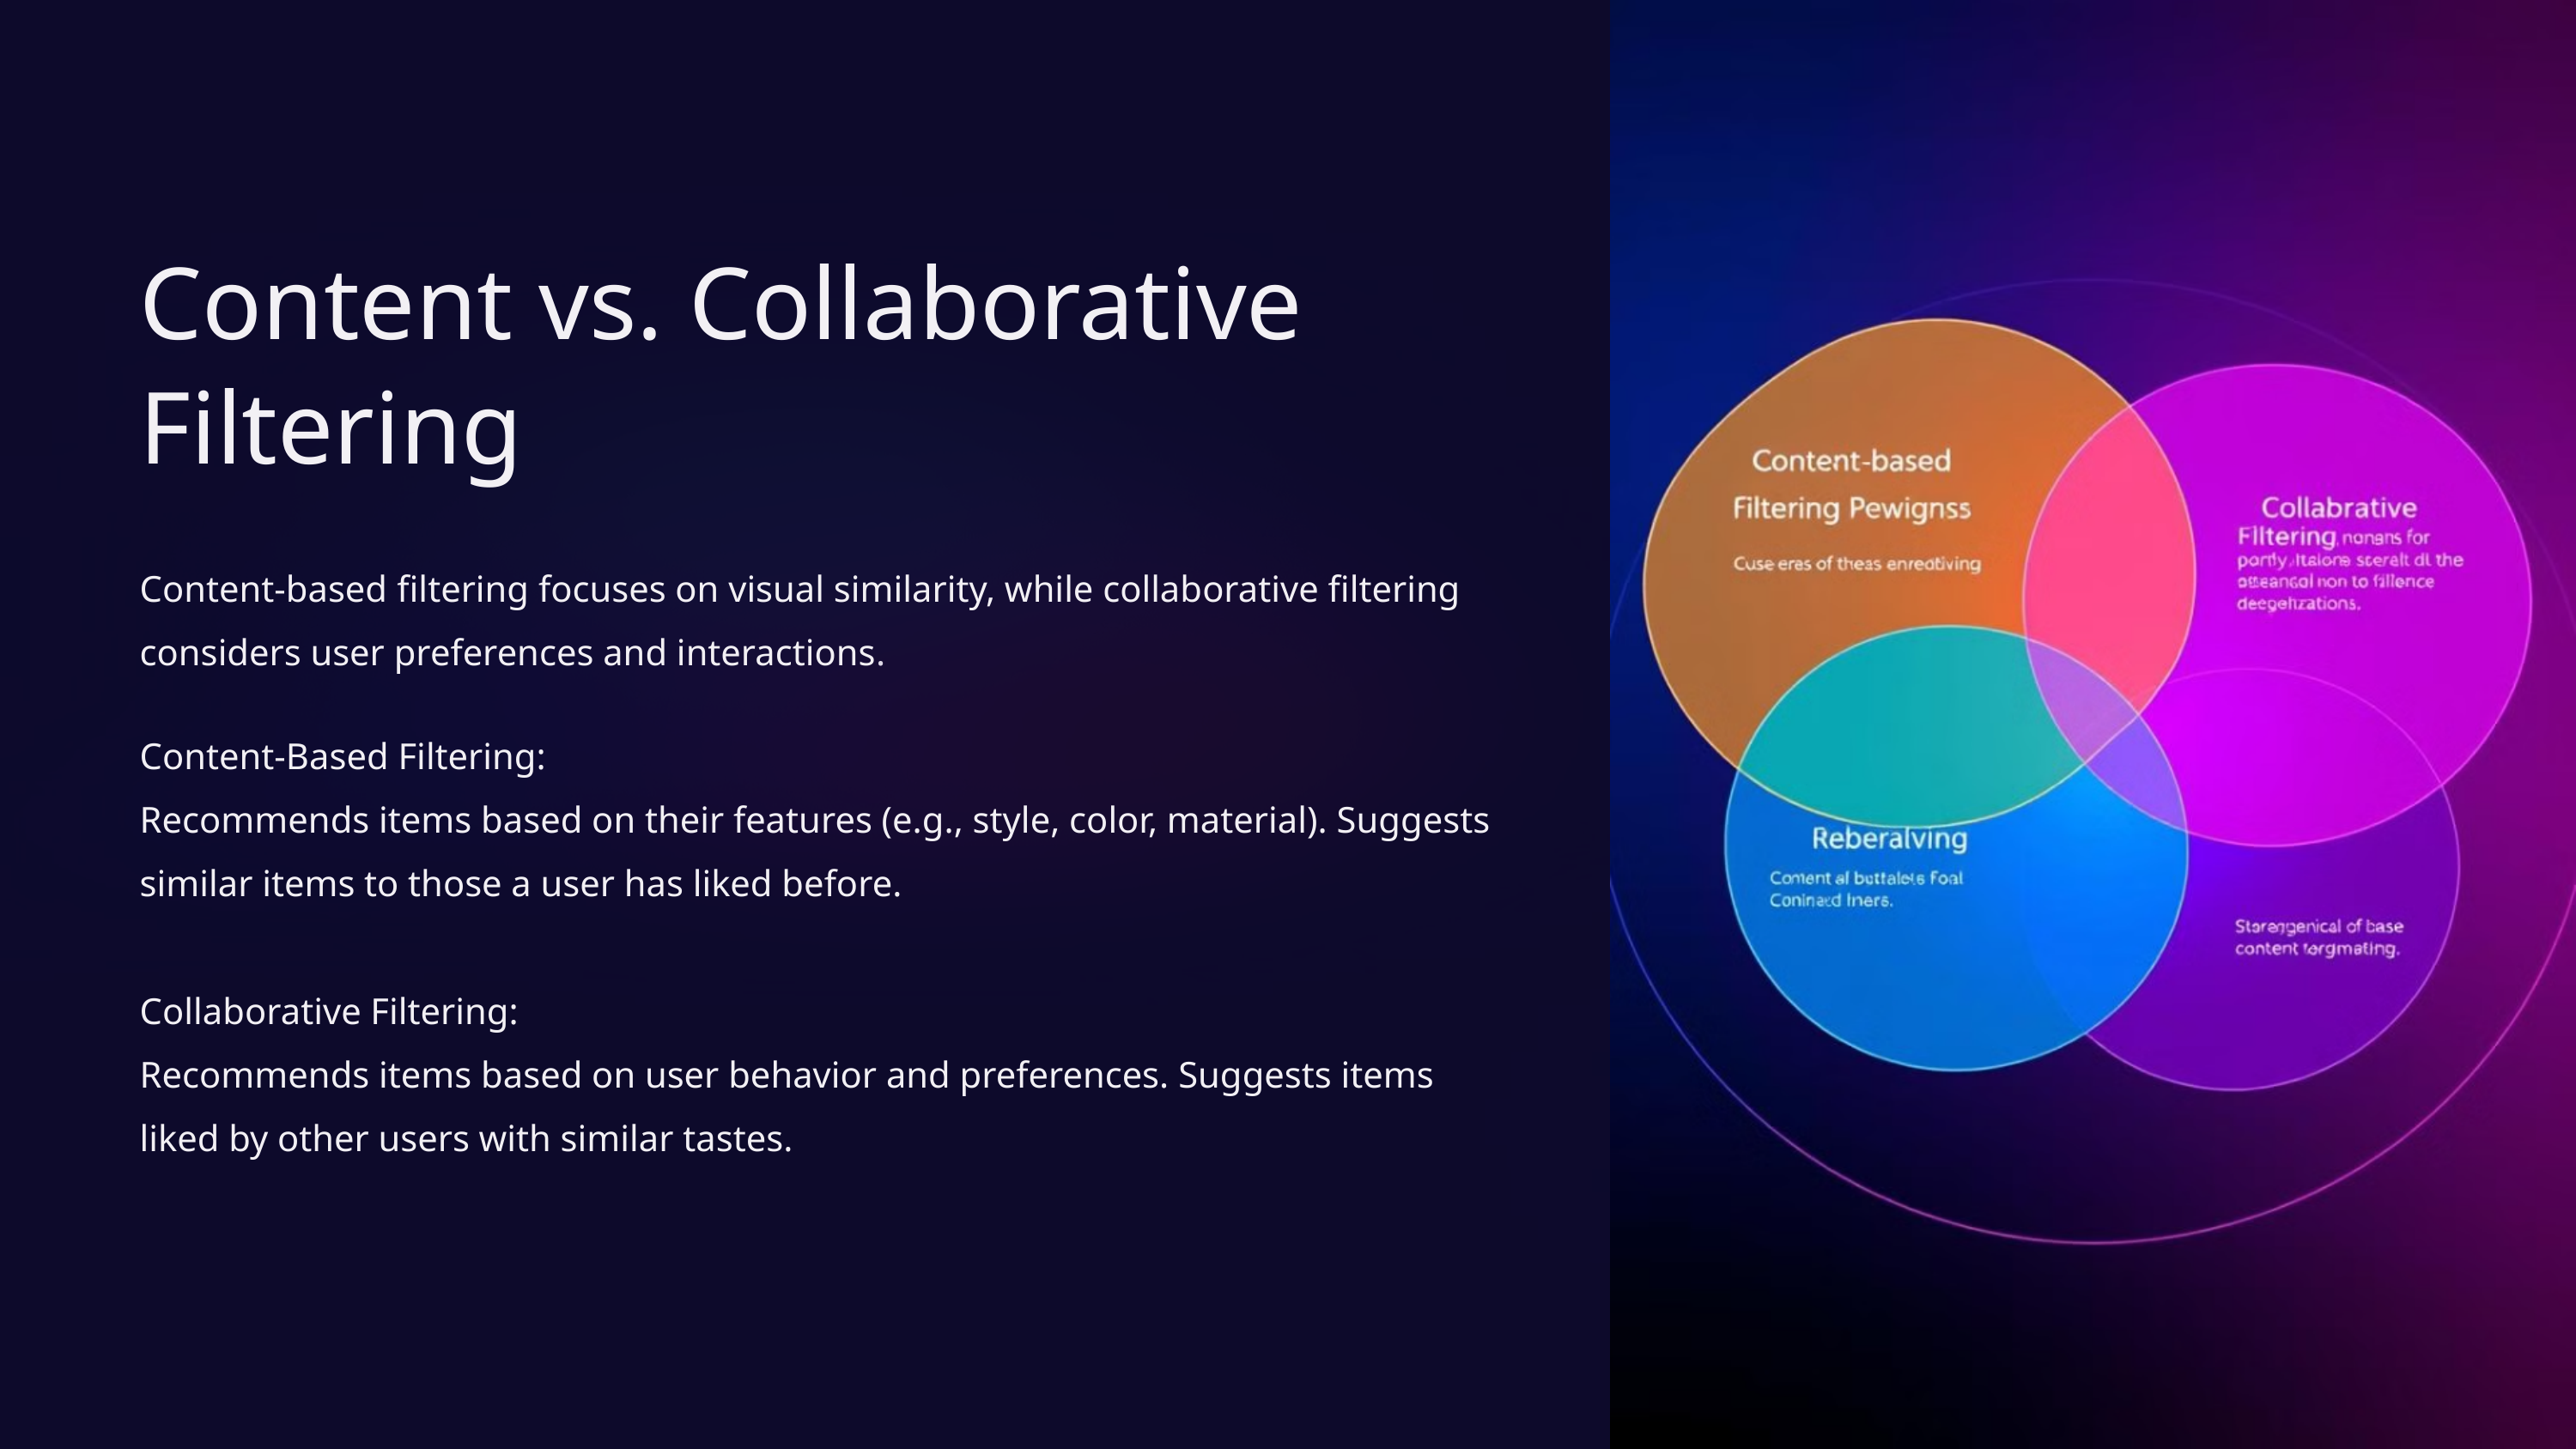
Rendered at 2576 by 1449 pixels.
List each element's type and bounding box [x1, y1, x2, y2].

text_box [0, 0, 2576, 1449]
